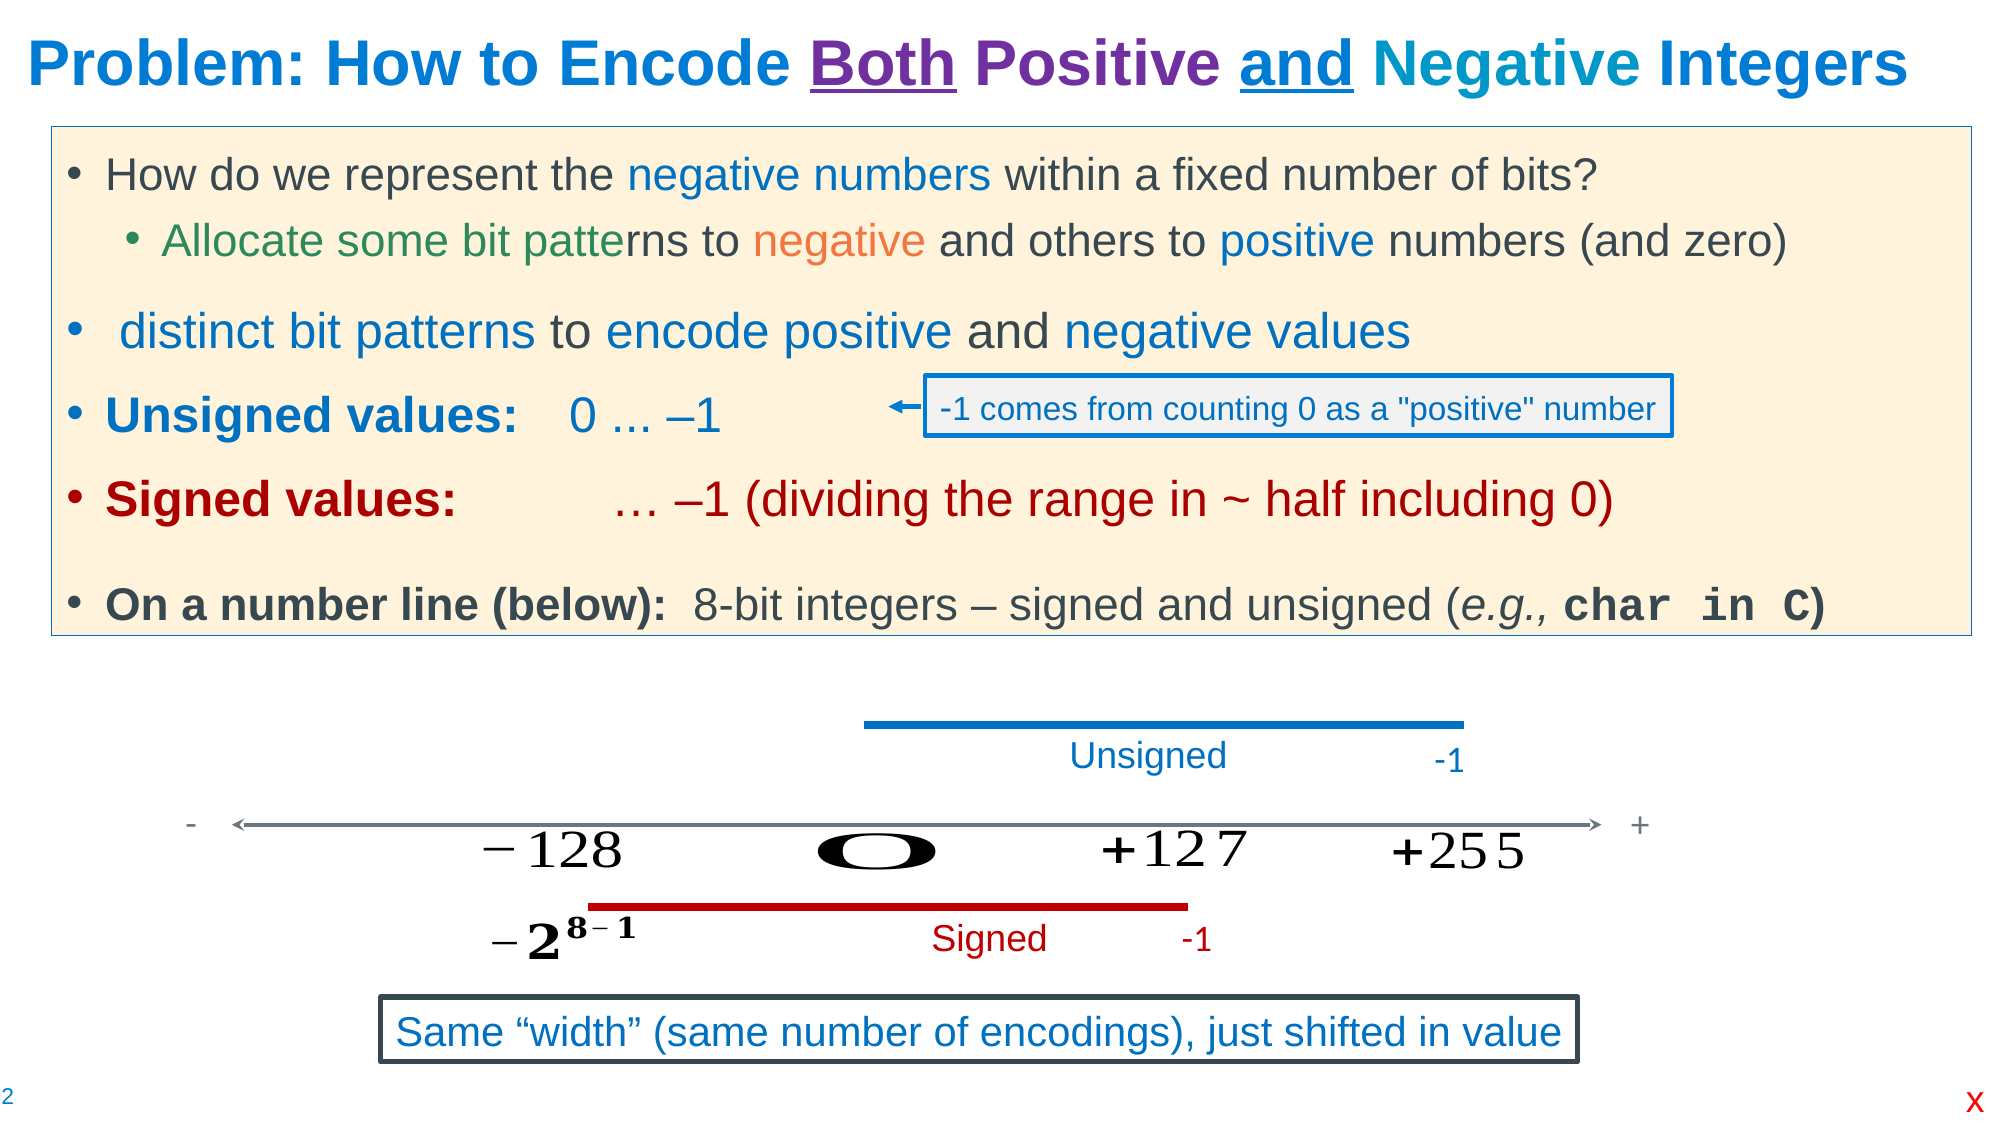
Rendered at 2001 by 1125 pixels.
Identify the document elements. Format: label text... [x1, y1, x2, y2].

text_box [802, 725, 1525, 788]
title Problem: How to Encode Both Positive and Negative Integers [12, 26, 1988, 108]
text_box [888, 375, 1677, 437]
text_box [376, 904, 1582, 1063]
text_box x [1951, 1067, 2000, 1125]
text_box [153, 791, 1678, 883]
